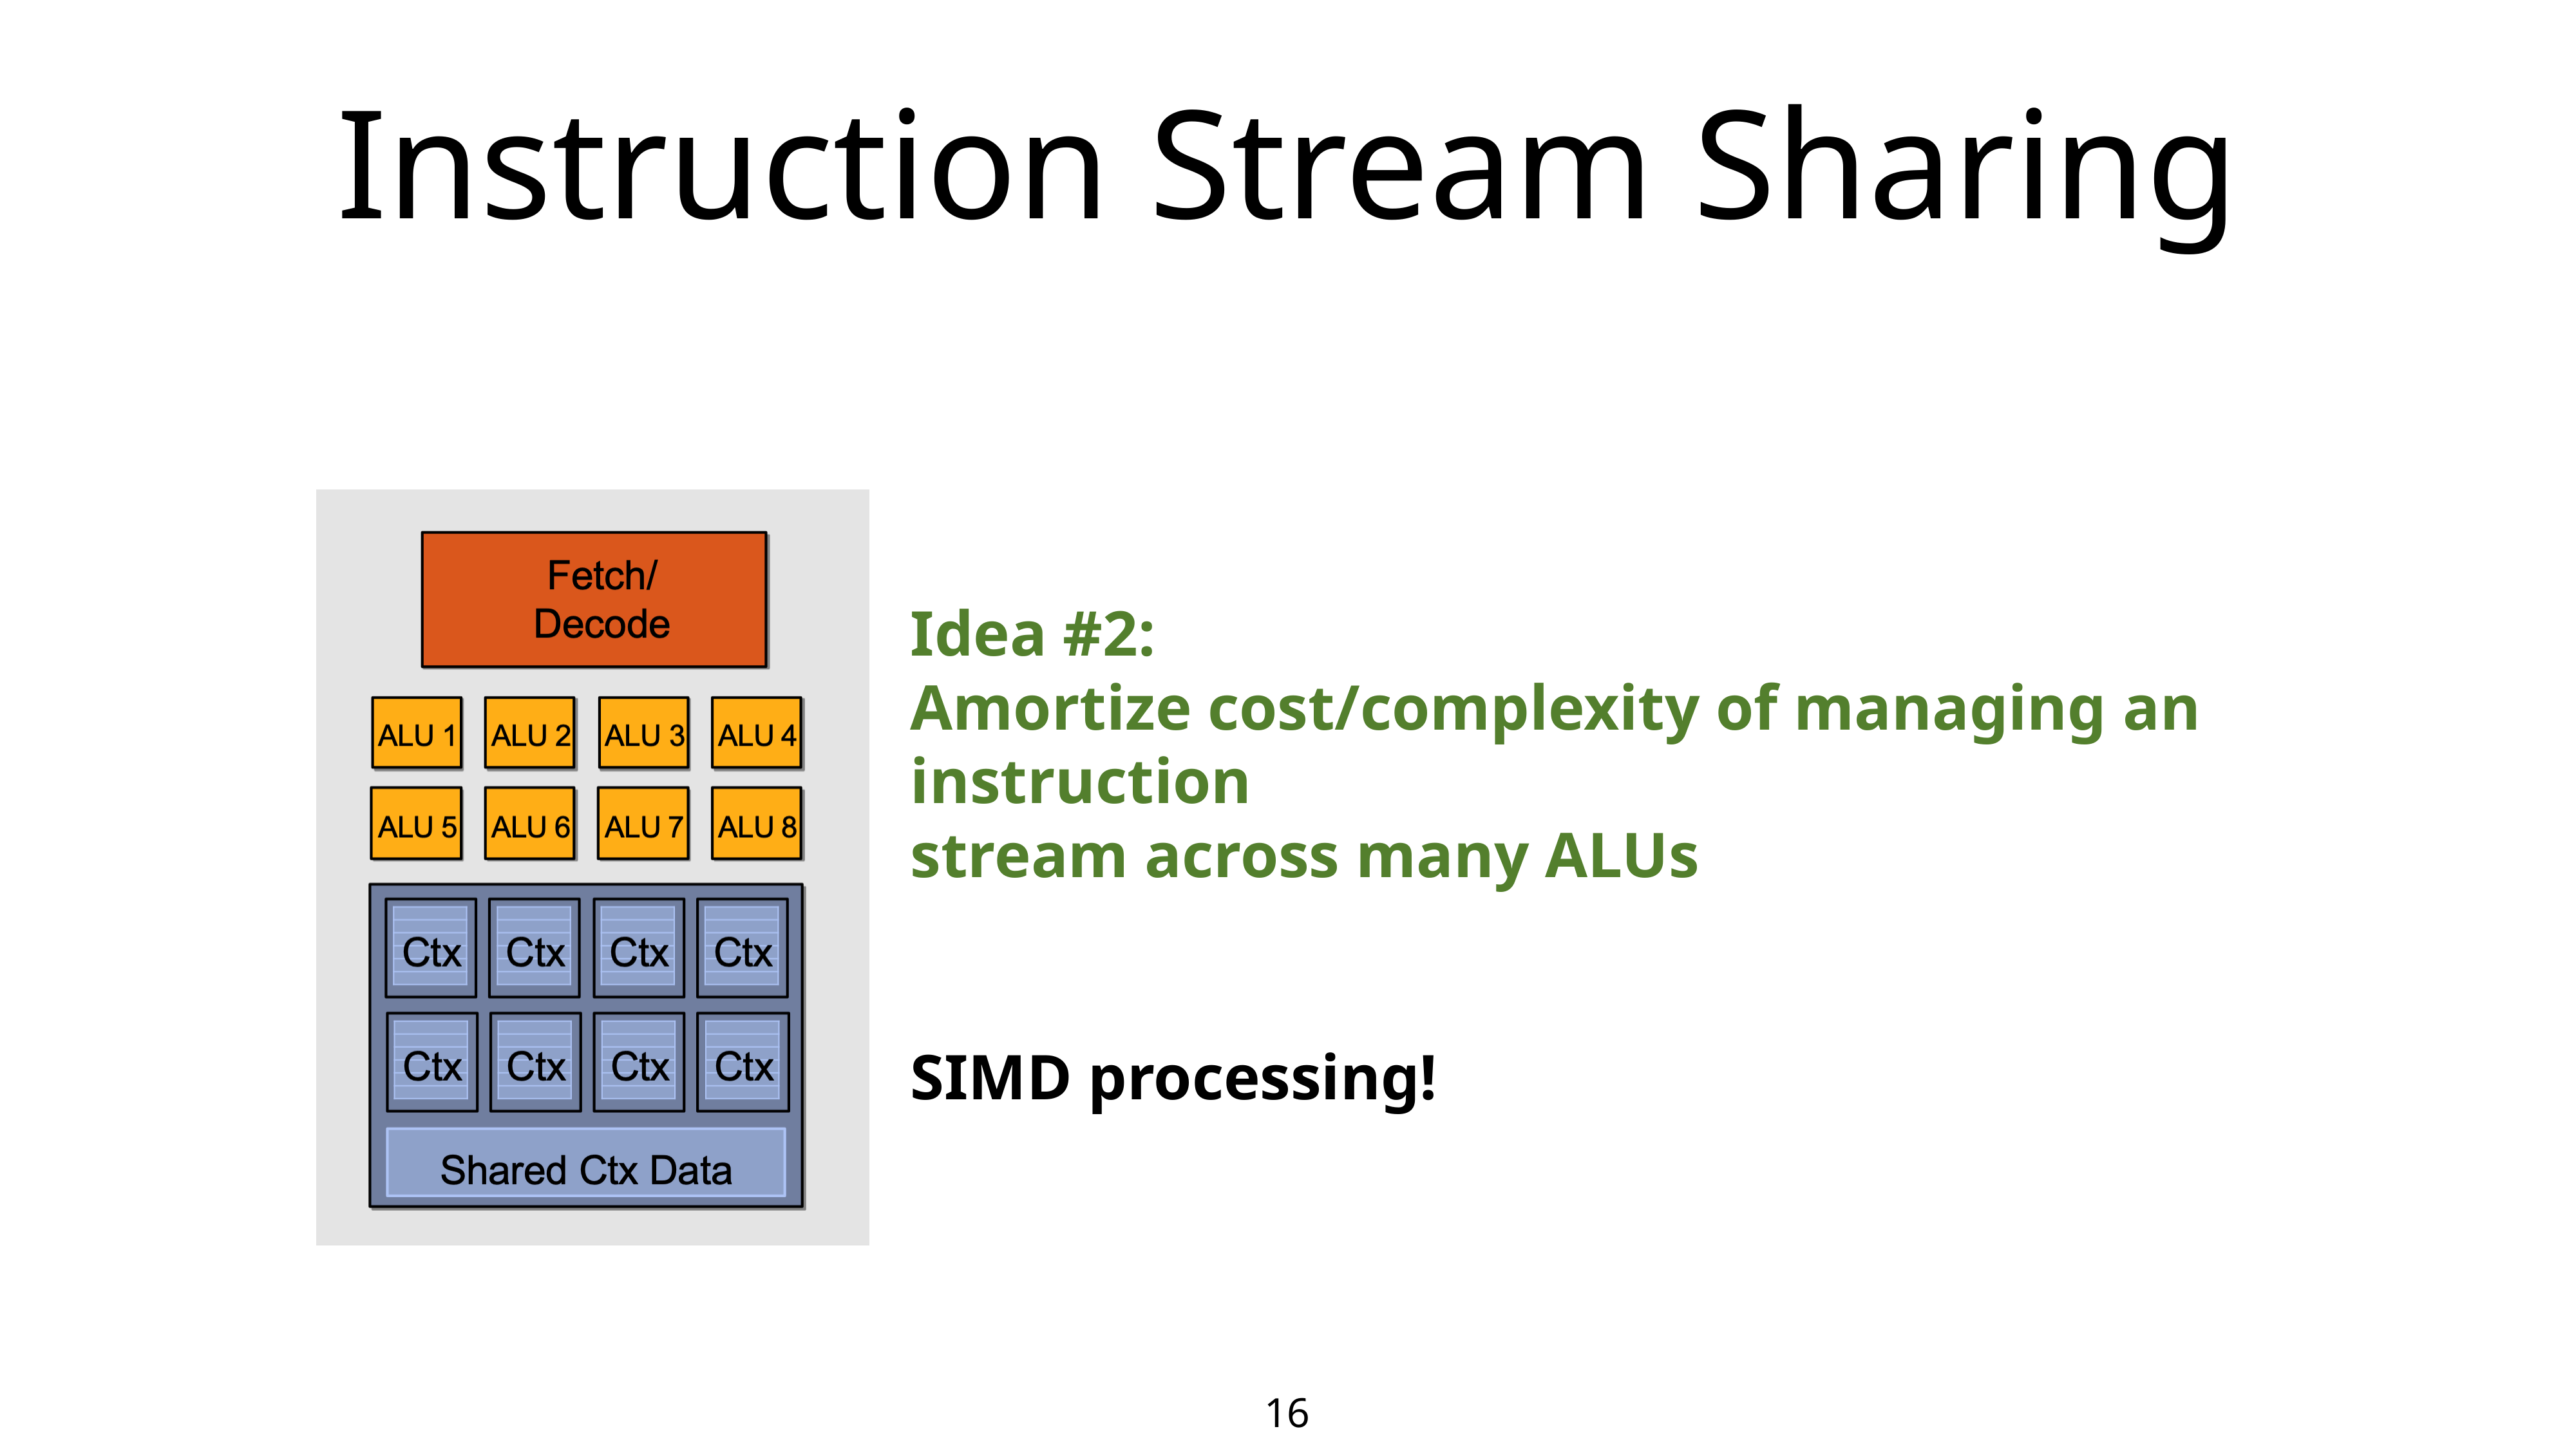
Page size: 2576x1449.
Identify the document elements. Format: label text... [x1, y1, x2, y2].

title Instruction Stream Sharing [178, 37, 2398, 279]
picture [316, 489, 870, 1245]
text_box Idea #2: Amortize cost/complexity of managing an instruction stream across many ALUs SIMD processing! [905, 588, 2479, 1118]
slide_number 16 [1258, 1381, 1316, 1441]
